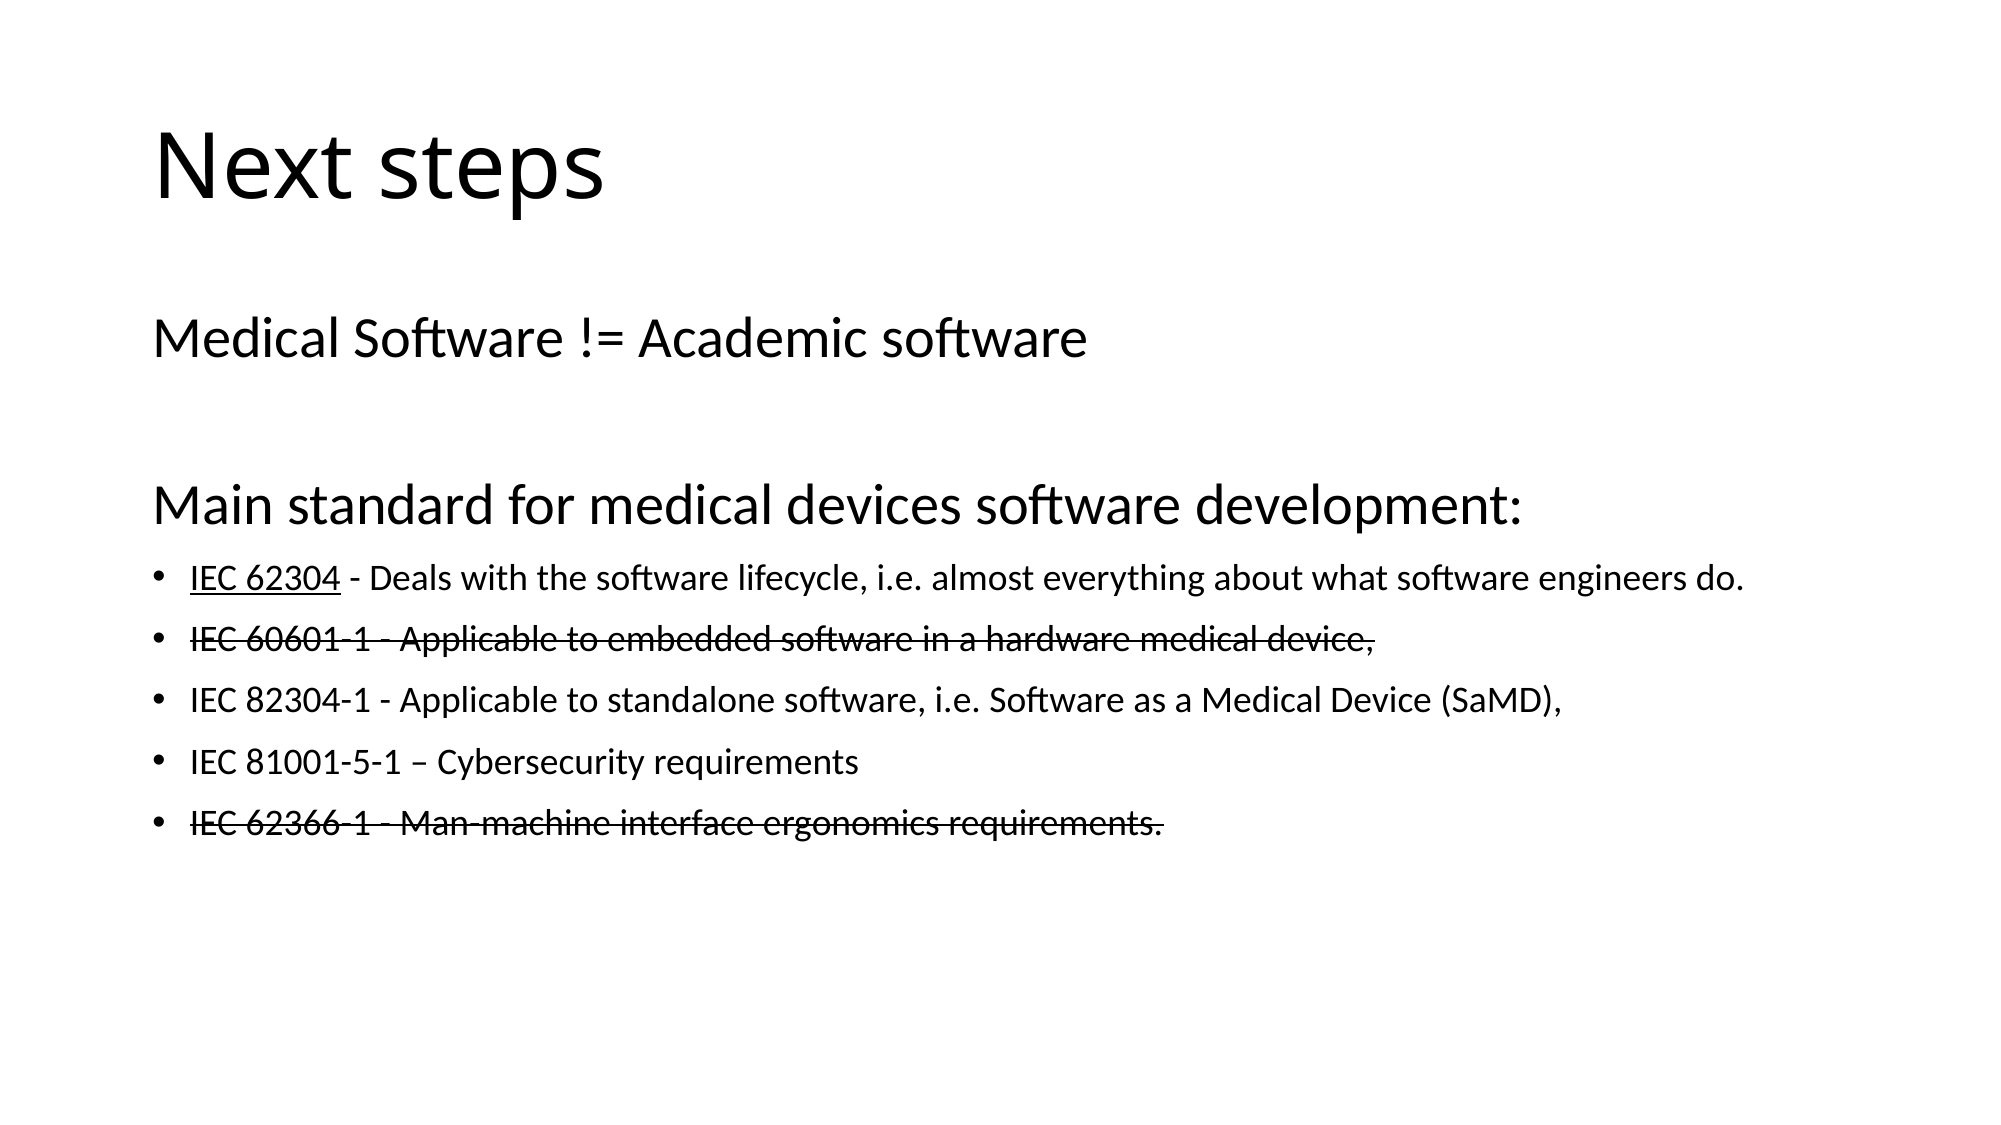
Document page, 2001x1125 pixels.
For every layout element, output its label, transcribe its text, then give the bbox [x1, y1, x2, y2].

list Medical Software != Academic software Main standard for medical devices software development: IEC 62304 - Deals with the software lifecycle, i.e. almost everything about what software engineers do. IEC 60601-1 - Applicable to embedded software in a hardware medical device, IEC 82304-1 - Applicable to standalone software, i.e. Software as a Medical Device (SaMD), IEC 81001-5-1 – Cybersecurity requirements IEC 62366-1 - Man-machine interface ergonomics requirements. [137, 299, 1863, 1014]
title Next steps [137, 59, 1863, 278]
